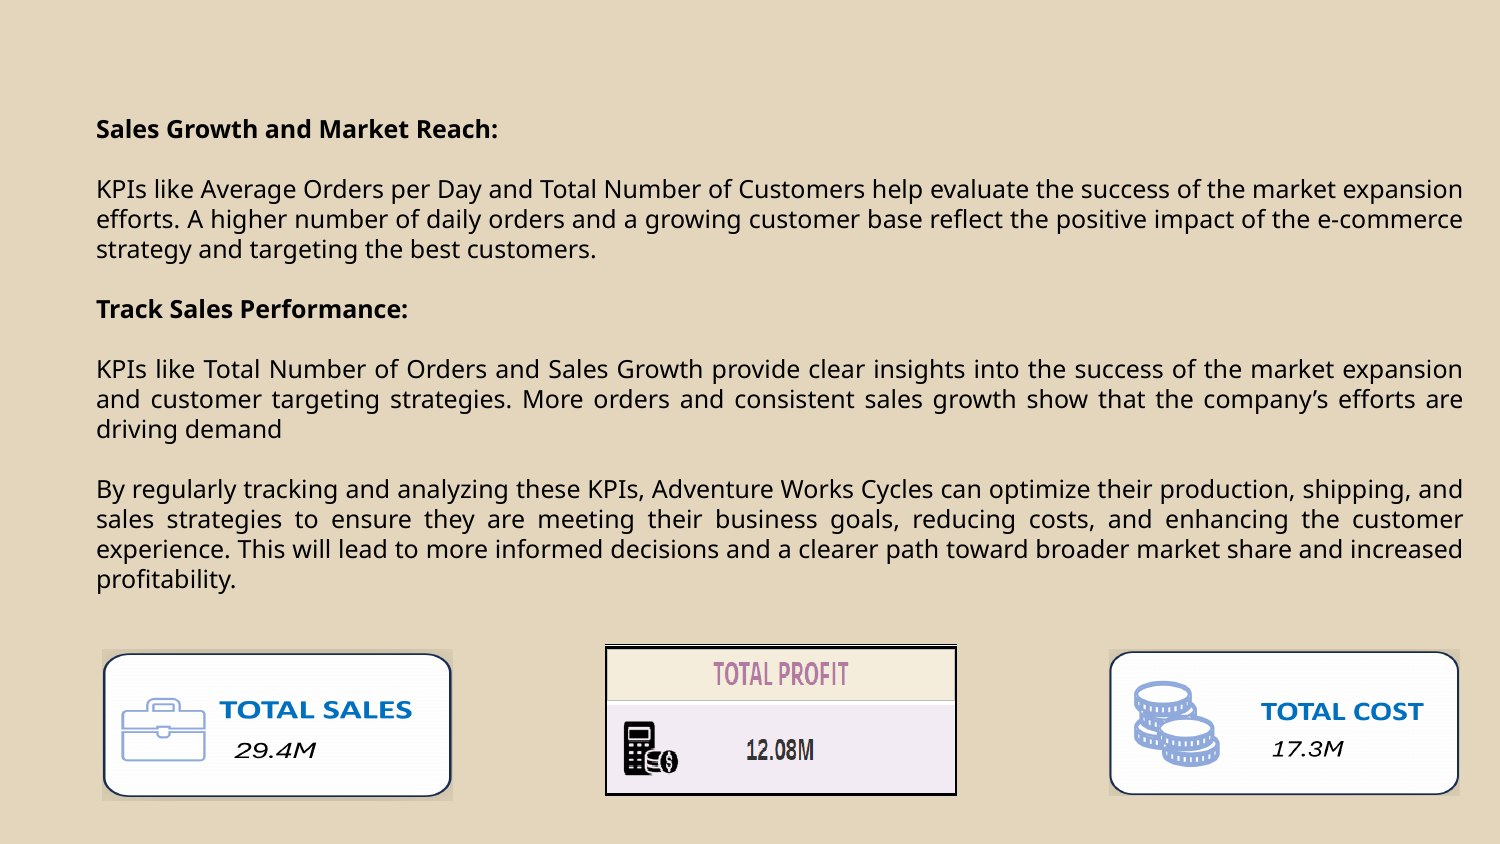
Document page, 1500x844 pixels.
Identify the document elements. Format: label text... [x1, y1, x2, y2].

picture [1108, 648, 1461, 797]
text_box Sales Growth and Market Reach: KPIs like Average Orders per Day and Total Number of Customers help evaluate the success of the market expansion efforts. A higher number of daily orders and a growing customer base reflect the positive impact of the e-commerce strategy and targeting the best customers. Track Sales Performance: KPIs like Total Number of Orders and Sales Growth provide clear insights into the success of the market expansion and customer targeting strategies. More orders and consistent sales growth show that the company’s efforts are driving demand By regularly tracking and analyzing these KPIs, Adventure Works Cycles can optimize their production, shipping, and sales strategies to ensure they are meeting their business goals, reducing costs, and enhancing the customer experience. This will lead to more informed decisions and a clearer path toward broader market share and increased profitability. [81, 69, 1481, 794]
picture [101, 648, 454, 801]
picture [605, 644, 957, 797]
